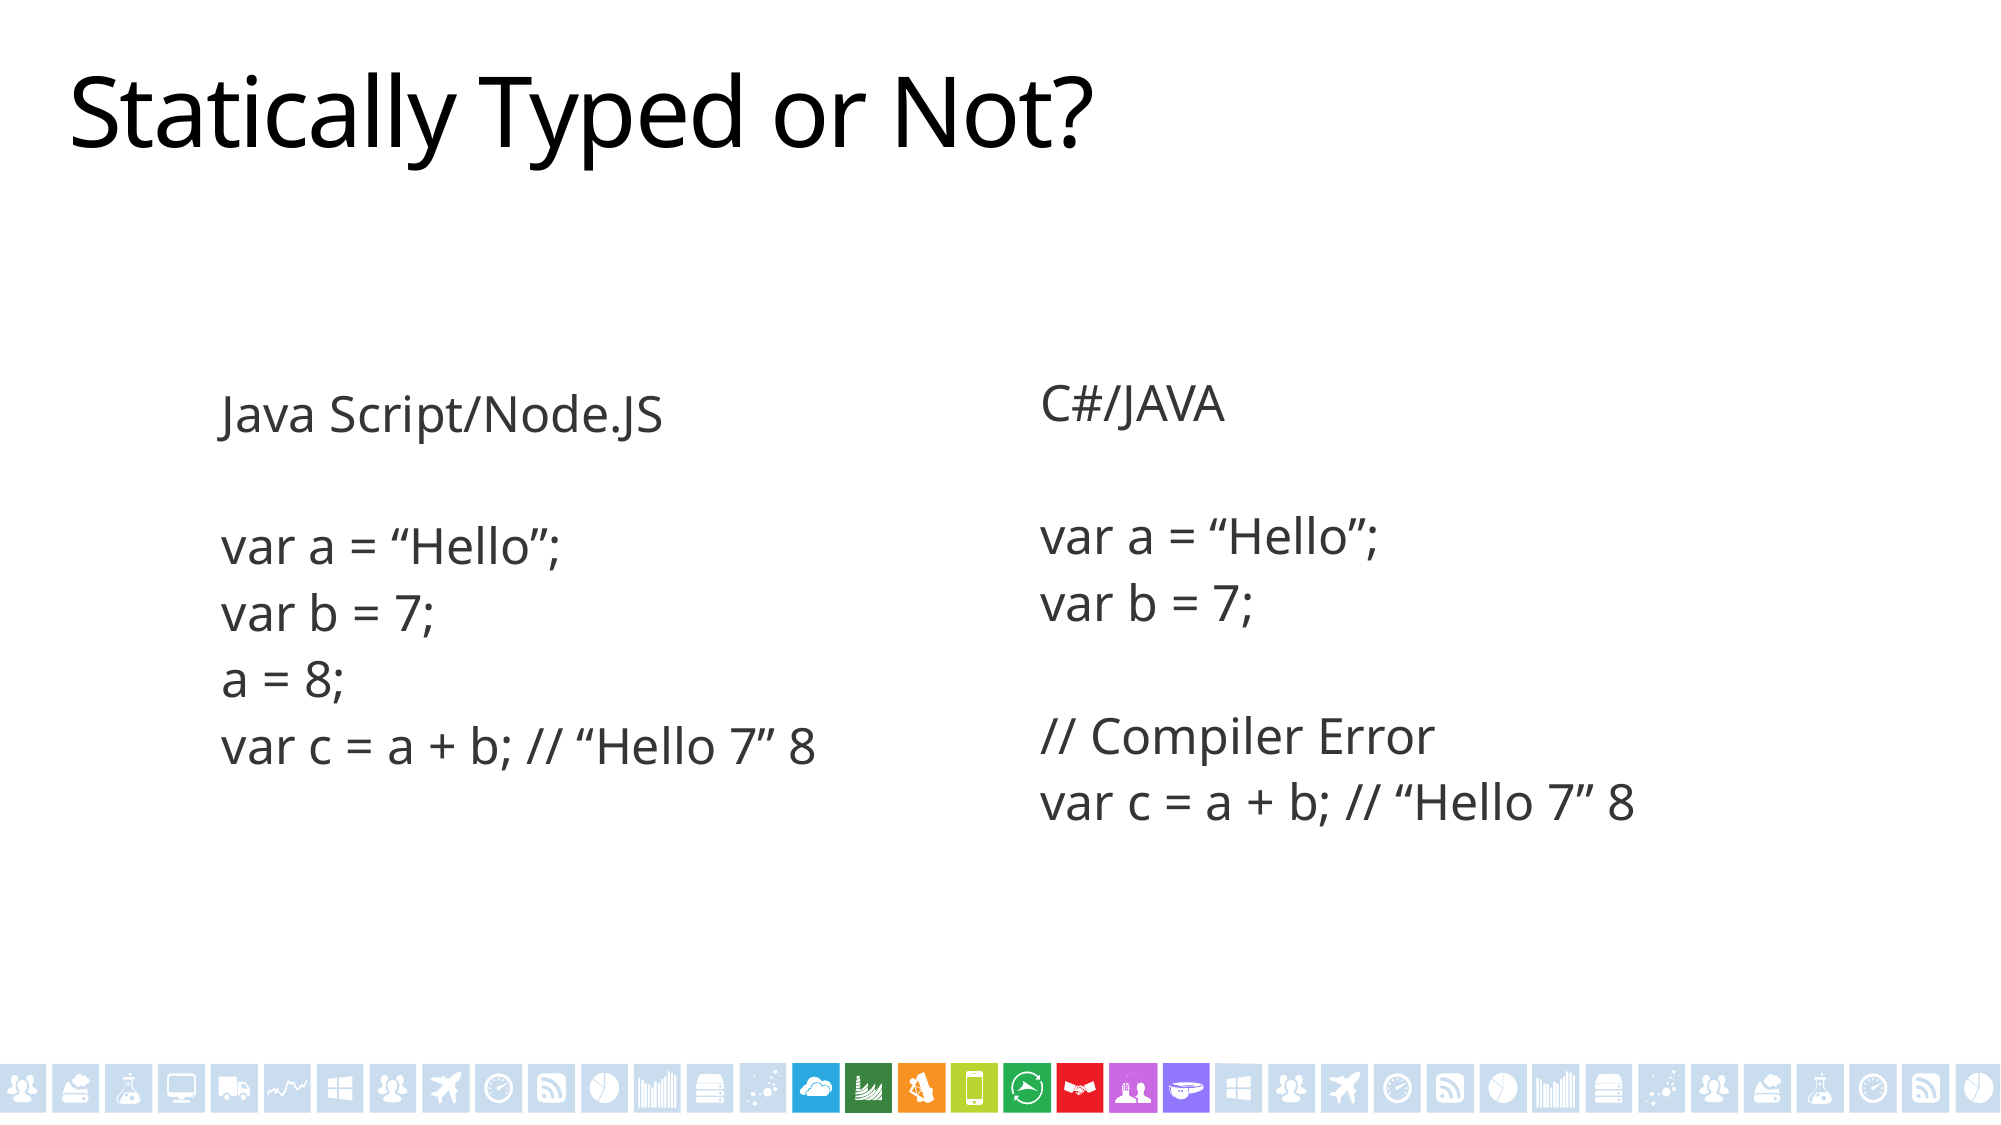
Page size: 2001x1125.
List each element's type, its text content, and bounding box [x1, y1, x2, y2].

text_box C#/JAVA var a = “Hello”; var b = 7; // Compiler Error var c = a + b; // “Hello 7” 8 [1009, 354, 1666, 1056]
text_box Java Script/Node.JS var a = “Hello”; var b = 7; a = 8; var c = a + b; // “Hello 7” 8 [191, 364, 848, 999]
title Statically Typed or Not? [44, 47, 1957, 196]
